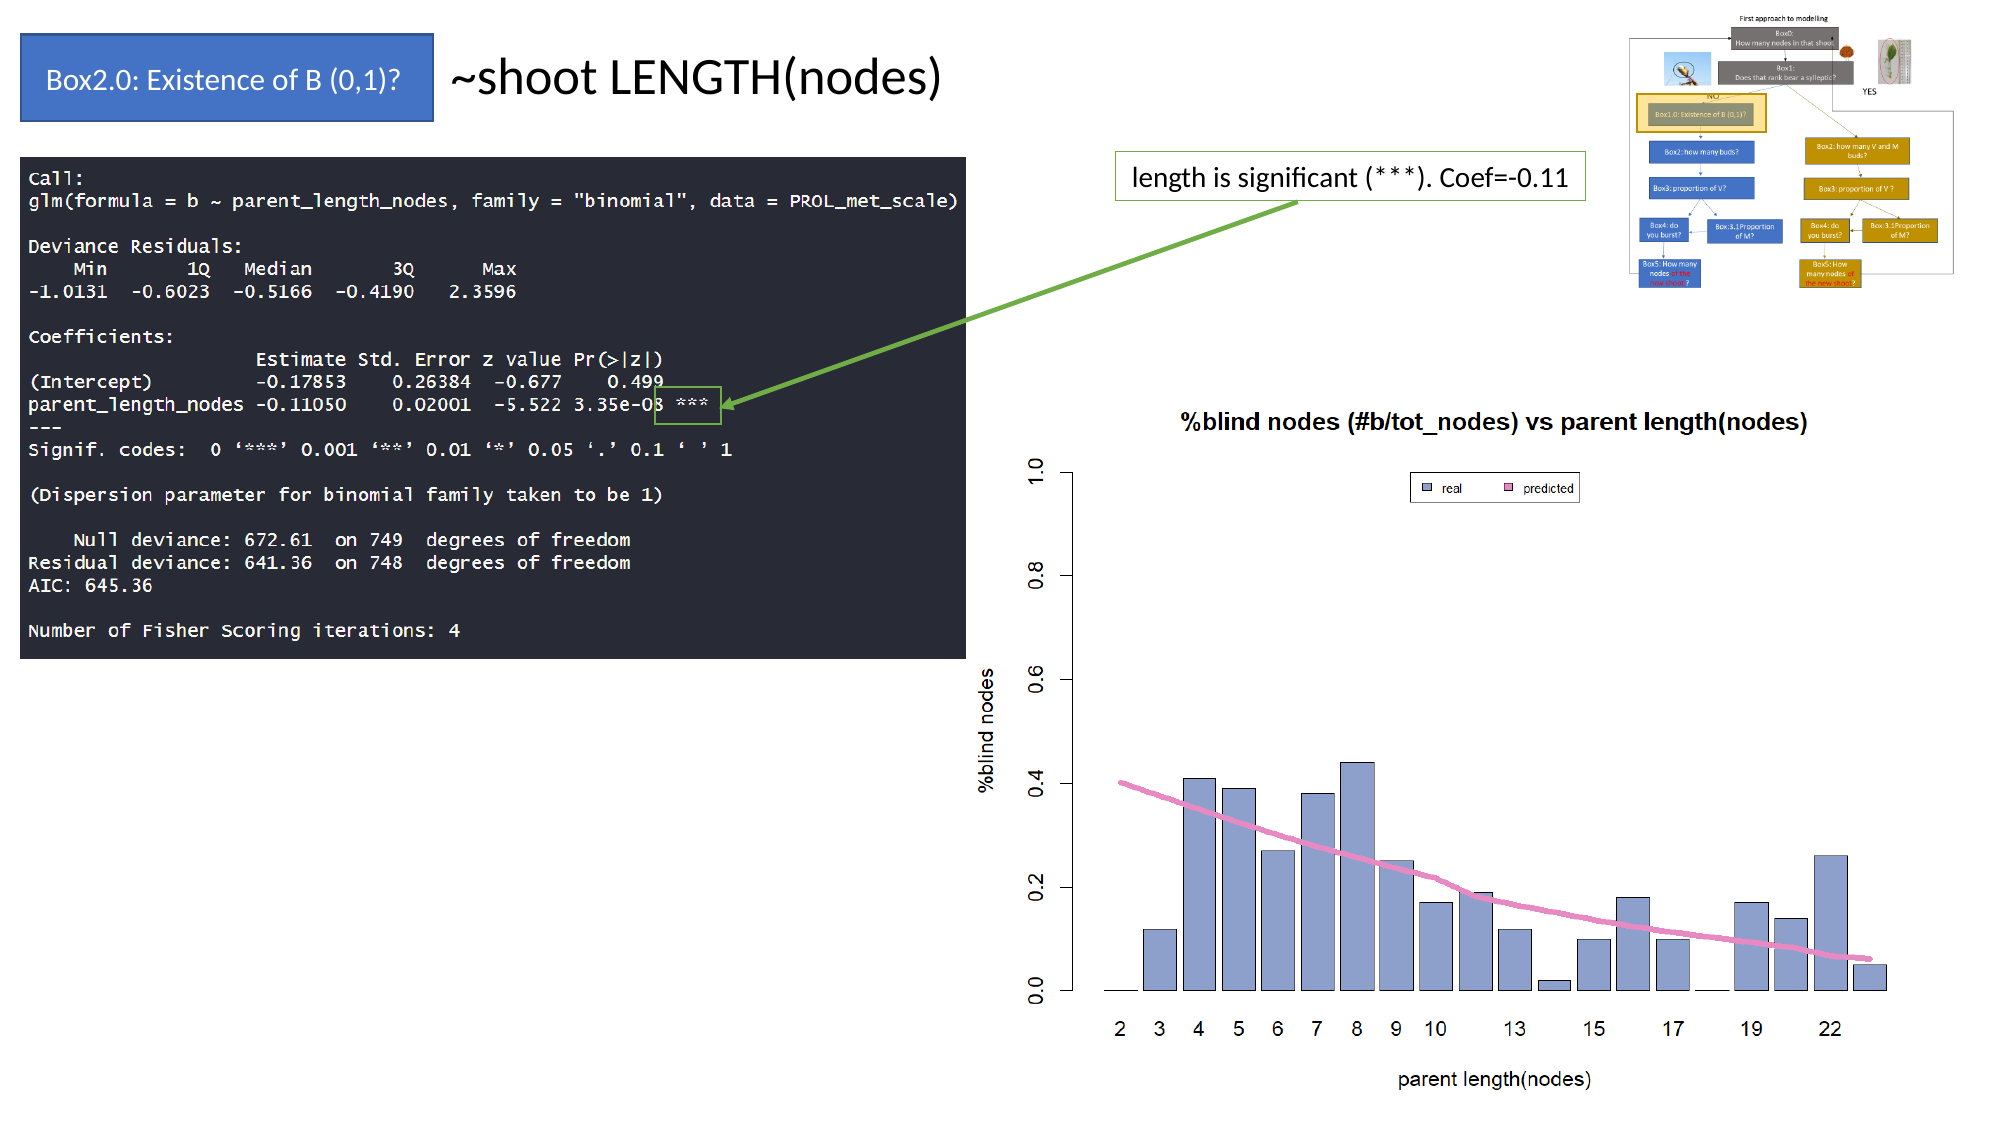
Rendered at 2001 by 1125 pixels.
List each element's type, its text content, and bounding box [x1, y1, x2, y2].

text_box ~shoot LENGTH(nodes) [435, 34, 1082, 113]
text_box Box2.0: Existence of B (0,1)? [20, 33, 434, 122]
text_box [719, 201, 1298, 409]
picture [970, 369, 1970, 1118]
picture [20, 157, 966, 659]
picture [1597, 8, 1979, 294]
text_box length is significant (***). Coef=-0.11 [1115, 151, 1586, 201]
